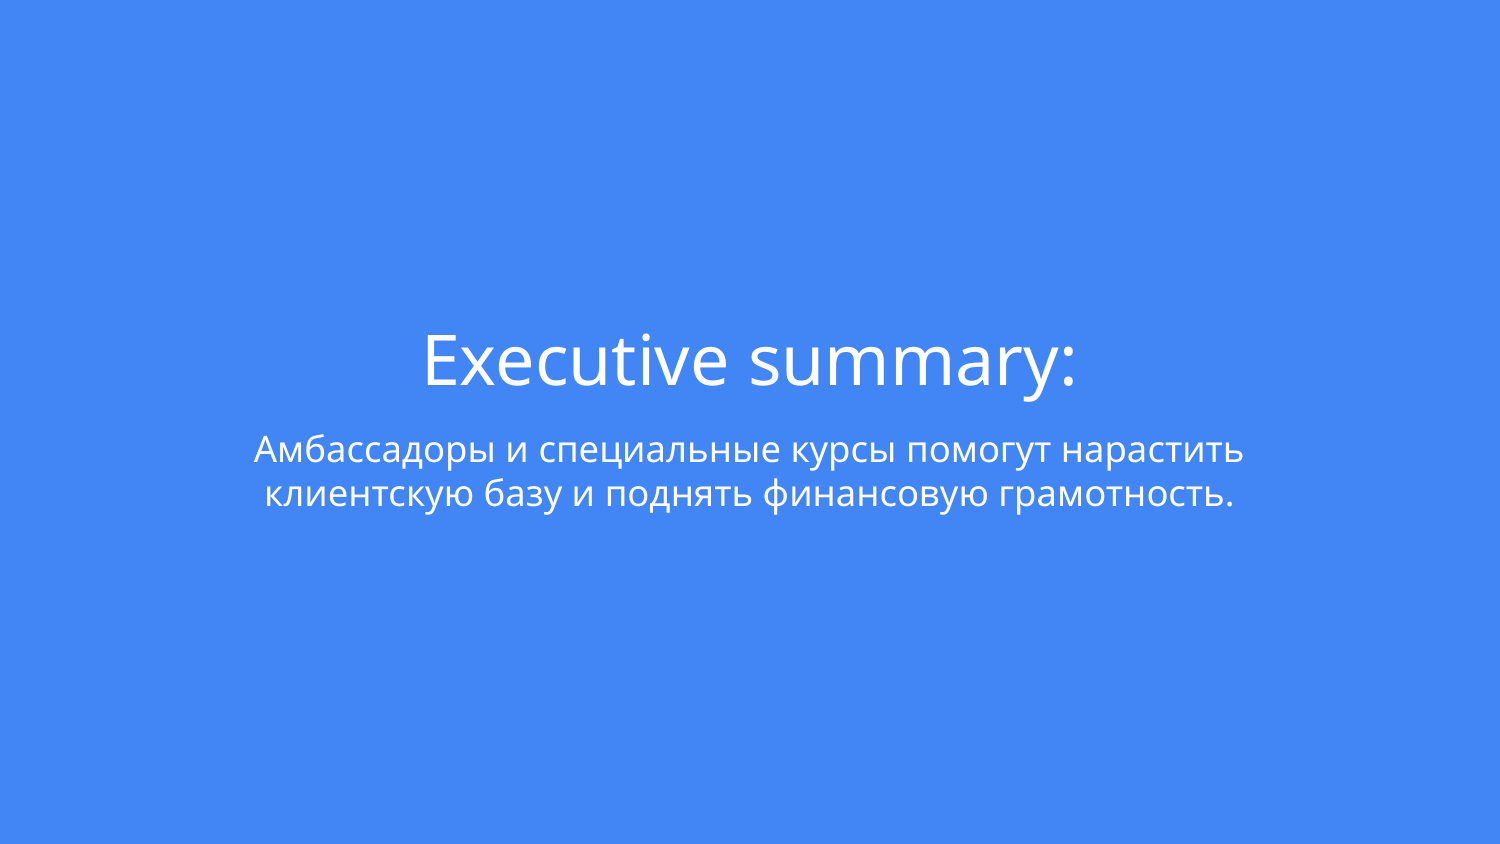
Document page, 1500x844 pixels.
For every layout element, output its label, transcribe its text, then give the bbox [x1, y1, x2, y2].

title Executive summary: Амбассадоры и специальные курсы помогут нарастить клиентскую базу и поднять финансовую грамотность. [235, 293, 1265, 625]
